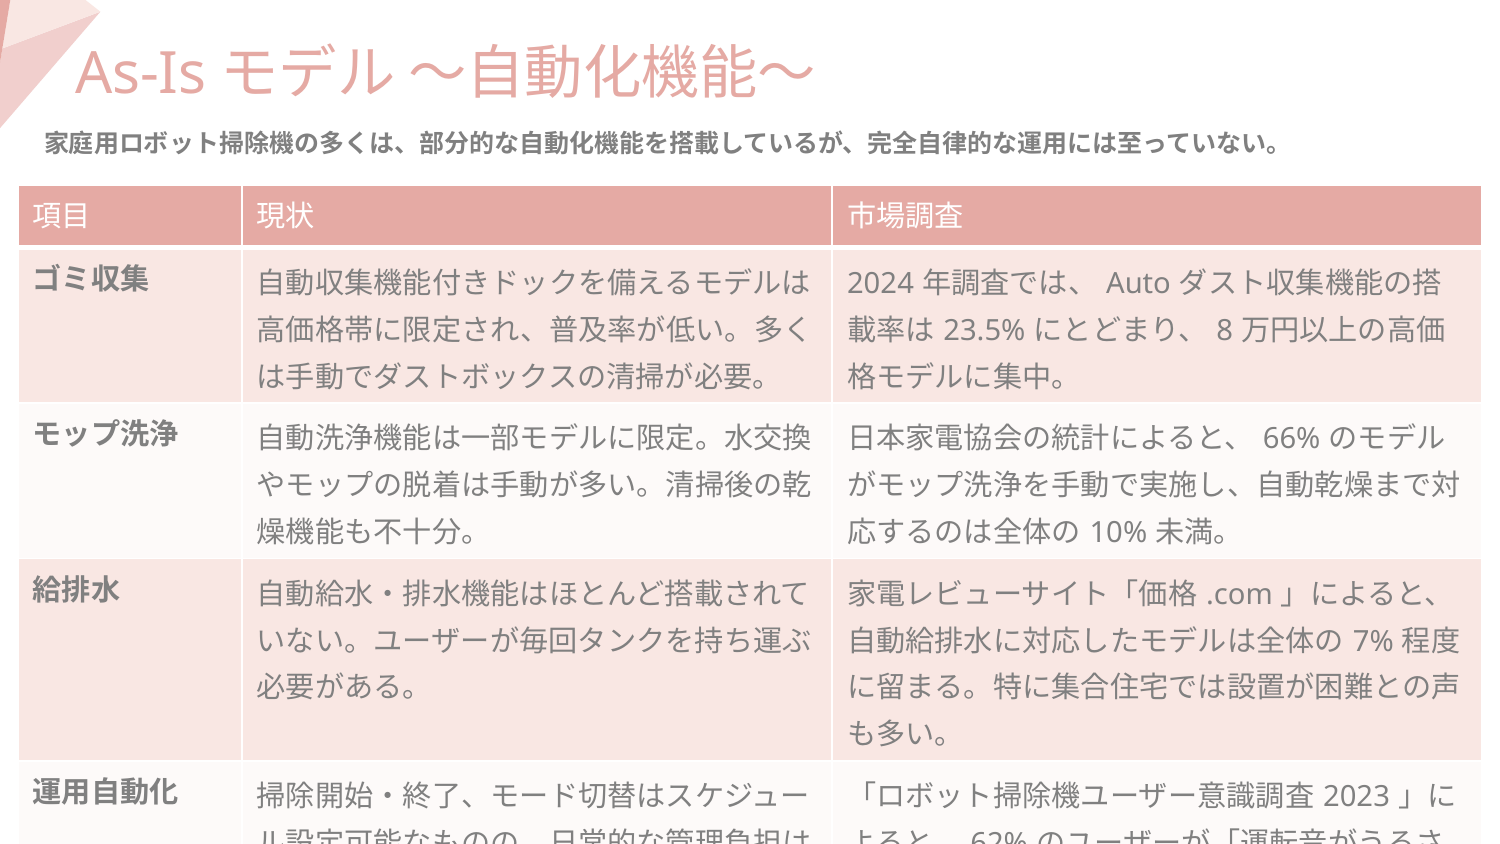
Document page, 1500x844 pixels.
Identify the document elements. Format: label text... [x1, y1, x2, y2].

text_box 家庭用ロボット掃除機の多くは、部分的な自動化機能を搭載しているが、完全自律的な運用には至っていない。 [29, 120, 1338, 180]
table_cell 2024年調査では、Autoダスト収集機能の搭載率は23.5%にとどまり、8万円以上の高価格モデルに集中。 [833, 250, 1481, 402]
table_cell 家電レビューサイト「価格.com」によると、自動給排水に対応したモデルは全体の7%程度に留まる。特に集合住宅では設置が困難との声も多い。 [833, 559, 1481, 760]
table_cell 掃除開始・終了、モード切替はスケジュール設定可能なものの、日常的な管理負担は依然としてユーザー側にある。 [243, 762, 831, 844]
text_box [0, 0, 101, 131]
table_cell 運用自動化 [19, 762, 241, 844]
table_cell 自動給水・排水機能はほとんど搭載されていない。ユーザーが毎回タンクを持ち運ぶ必要がある。 [243, 559, 831, 760]
table_cell 自動収集機能付きドックを備えるモデルは高価格帯に限定され、普及率が低い。多くは手動でダストボックスの清掃が必要。 [243, 250, 831, 402]
table_header 現状 [243, 186, 831, 245]
text_box As-Isモデル 〜自動化機能〜 [104, 27, 826, 120]
table_header 市場調査 [833, 186, 1481, 245]
table_cell 「ロボット掃除機ユーザー意識調査2023」によると、62%のユーザーが「運転音がうるさい」「細かく設定が面倒」と回答。 [833, 762, 1481, 844]
table_cell ゴミ収集 [19, 250, 241, 402]
table_cell 自動洗浄機能は一部モデルに限定。水交換やモップの脱着は手動が多い。清掃後の乾燥機能も不十分。 [243, 404, 831, 558]
table_cell 日本家電協会の統計によると、66%のモデルがモップ洗浄を手動で実施し、自動乾燥まで対応するのは全体の10%未満。 [833, 404, 1481, 558]
table_cell 給排水 [19, 559, 241, 760]
table_header 項目 [19, 186, 241, 245]
table_cell モップ洗浄 [19, 404, 241, 558]
